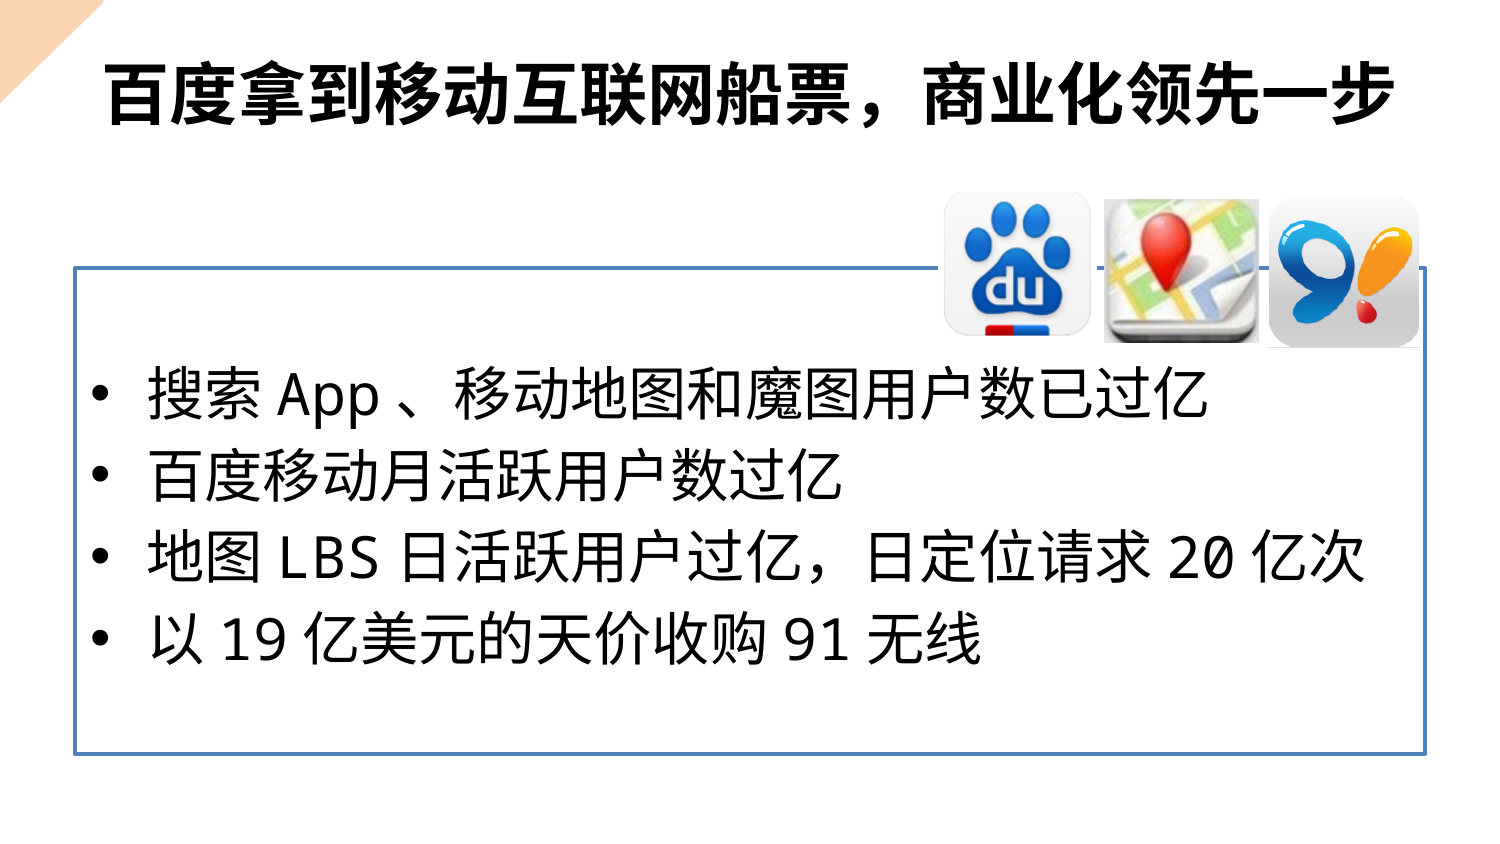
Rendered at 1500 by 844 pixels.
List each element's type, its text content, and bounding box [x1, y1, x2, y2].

picture [938, 192, 1097, 344]
title 百度拿到移动互联网船票，商业化领先一步 [75, 33, 1425, 151]
picture [1104, 199, 1259, 344]
list 搜索App、移动地图和魔图用户数已过亿 百度移动月活跃用户数过亿 地图LBS日活跃用户过亿，日定位请求20亿次 以19亿美元的天价收购91无线 [73, 266, 1427, 756]
text_box [0, 0, 104, 104]
picture [1269, 196, 1419, 349]
